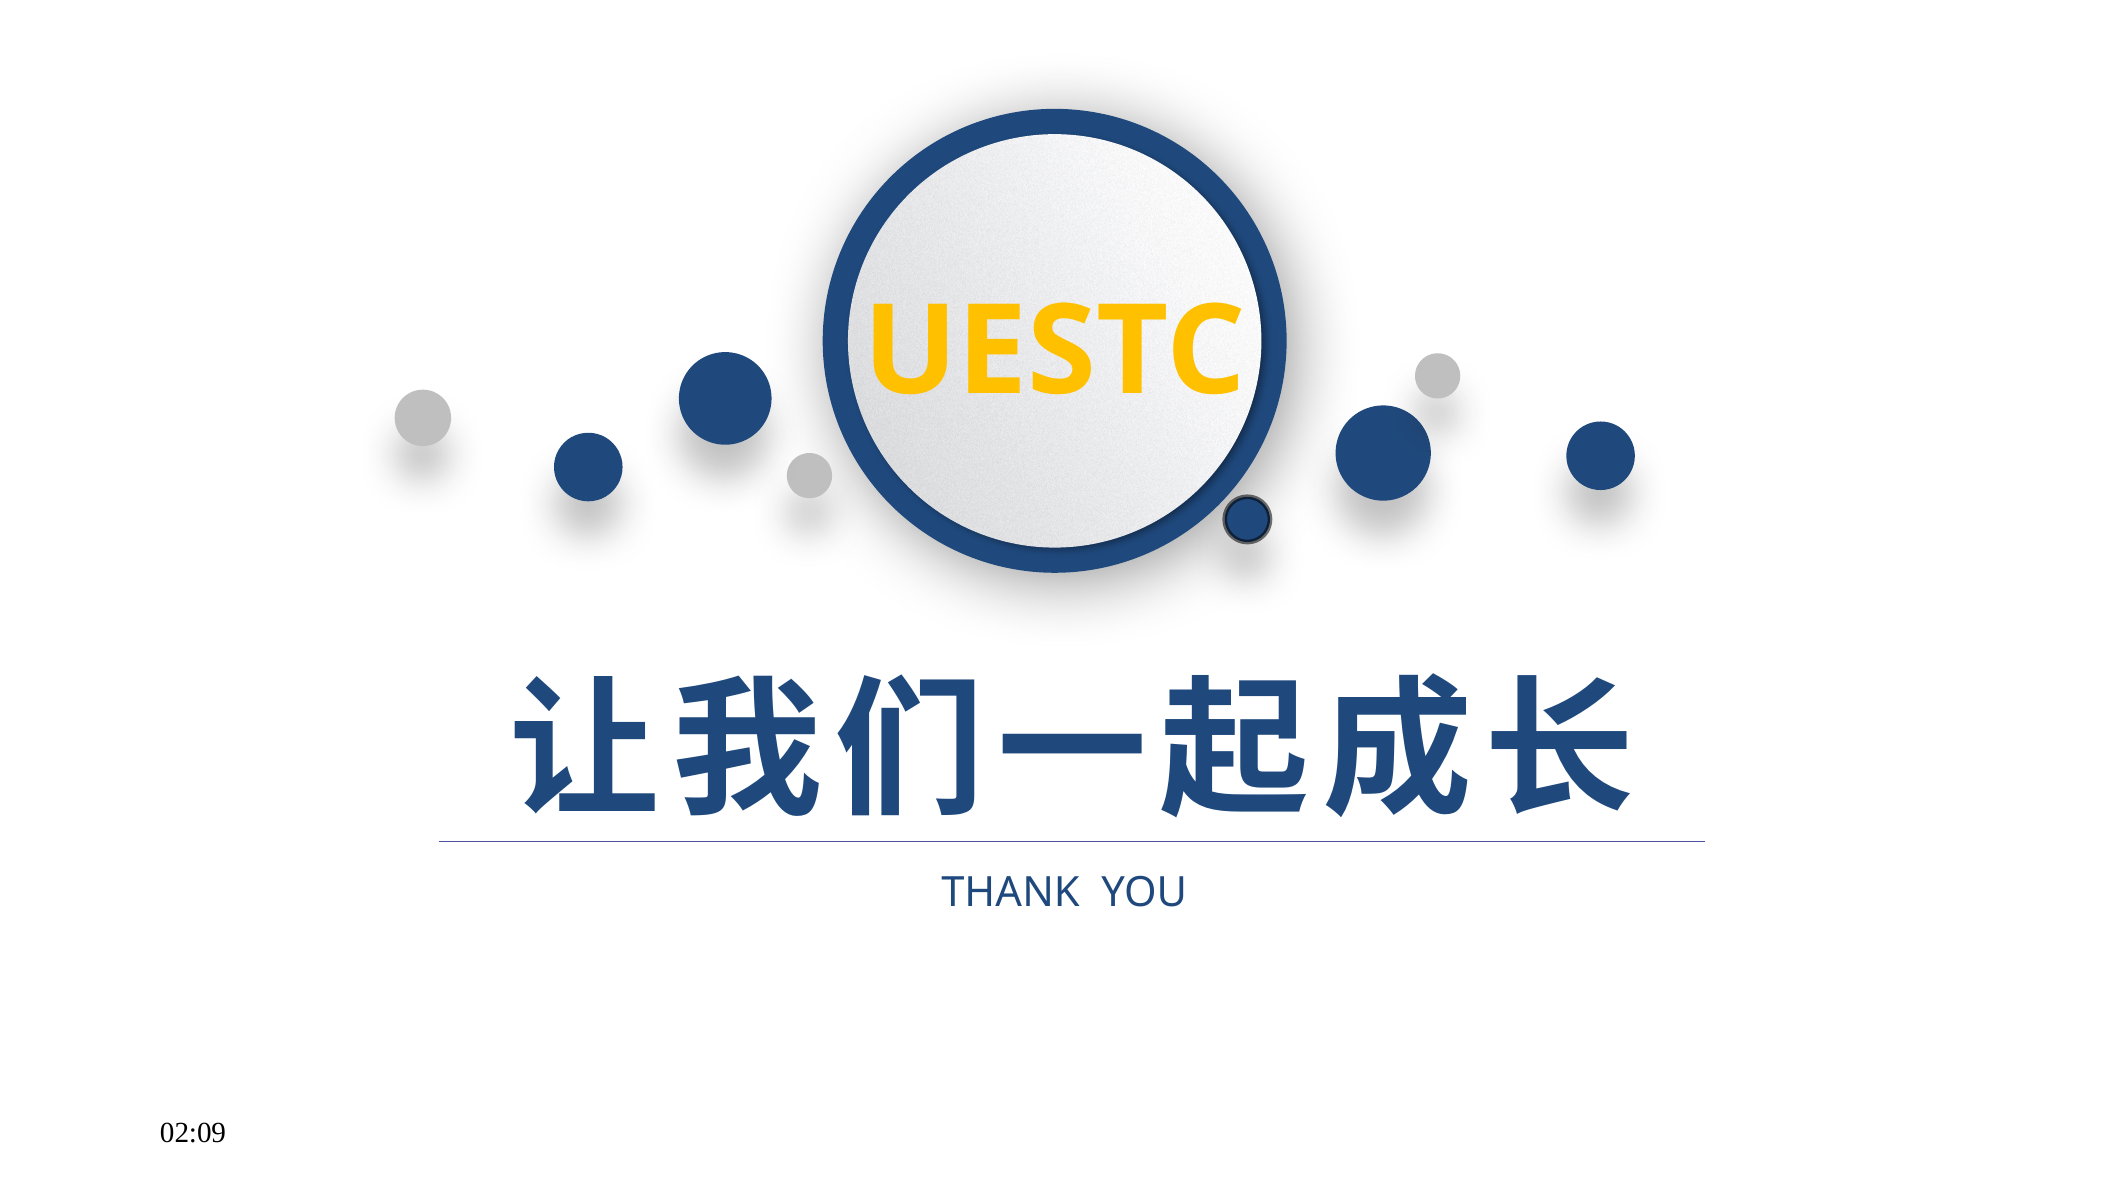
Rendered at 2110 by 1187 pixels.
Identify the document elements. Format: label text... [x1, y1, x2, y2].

text_box [1335, 405, 1431, 501]
text_box 让我们一起成长 [369, 652, 1776, 833]
text_box [678, 352, 772, 445]
text_box [1566, 421, 1635, 491]
text_box THANK YOU [428, 864, 1711, 916]
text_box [822, 108, 1287, 573]
text_box [786, 453, 822, 499]
text_box [1415, 353, 1461, 399]
slide_number [145, 1099, 620, 1163]
text_box [553, 432, 623, 502]
text_box [394, 389, 452, 447]
